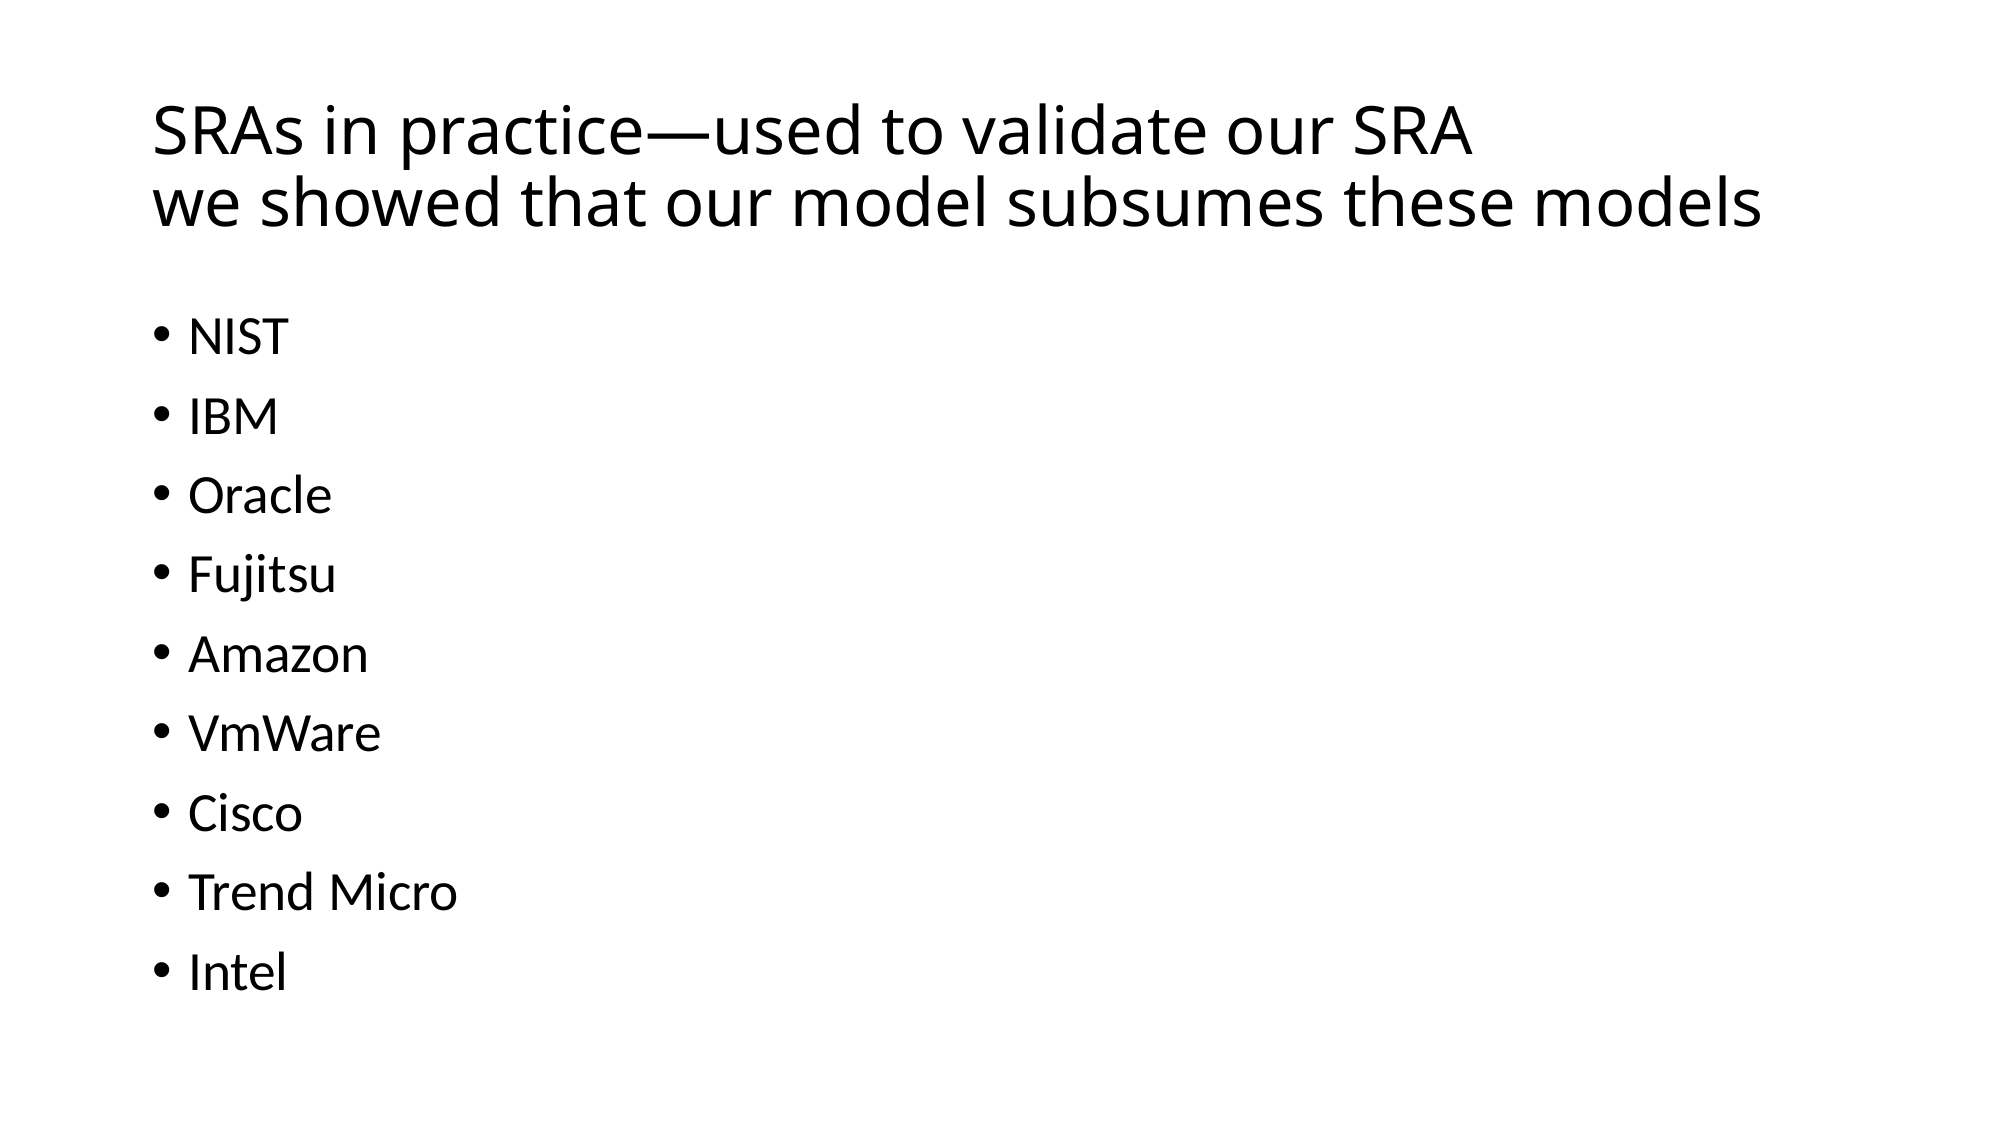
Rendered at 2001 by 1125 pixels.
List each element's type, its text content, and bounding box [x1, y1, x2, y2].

list NIST IBM Oracle Fujitsu Amazon VmWare Cisco Trend Micro Intel [137, 299, 1863, 1014]
title SRAs in practice—used to validate our SRA we showed that our model subsumes these models [137, 59, 1863, 278]
